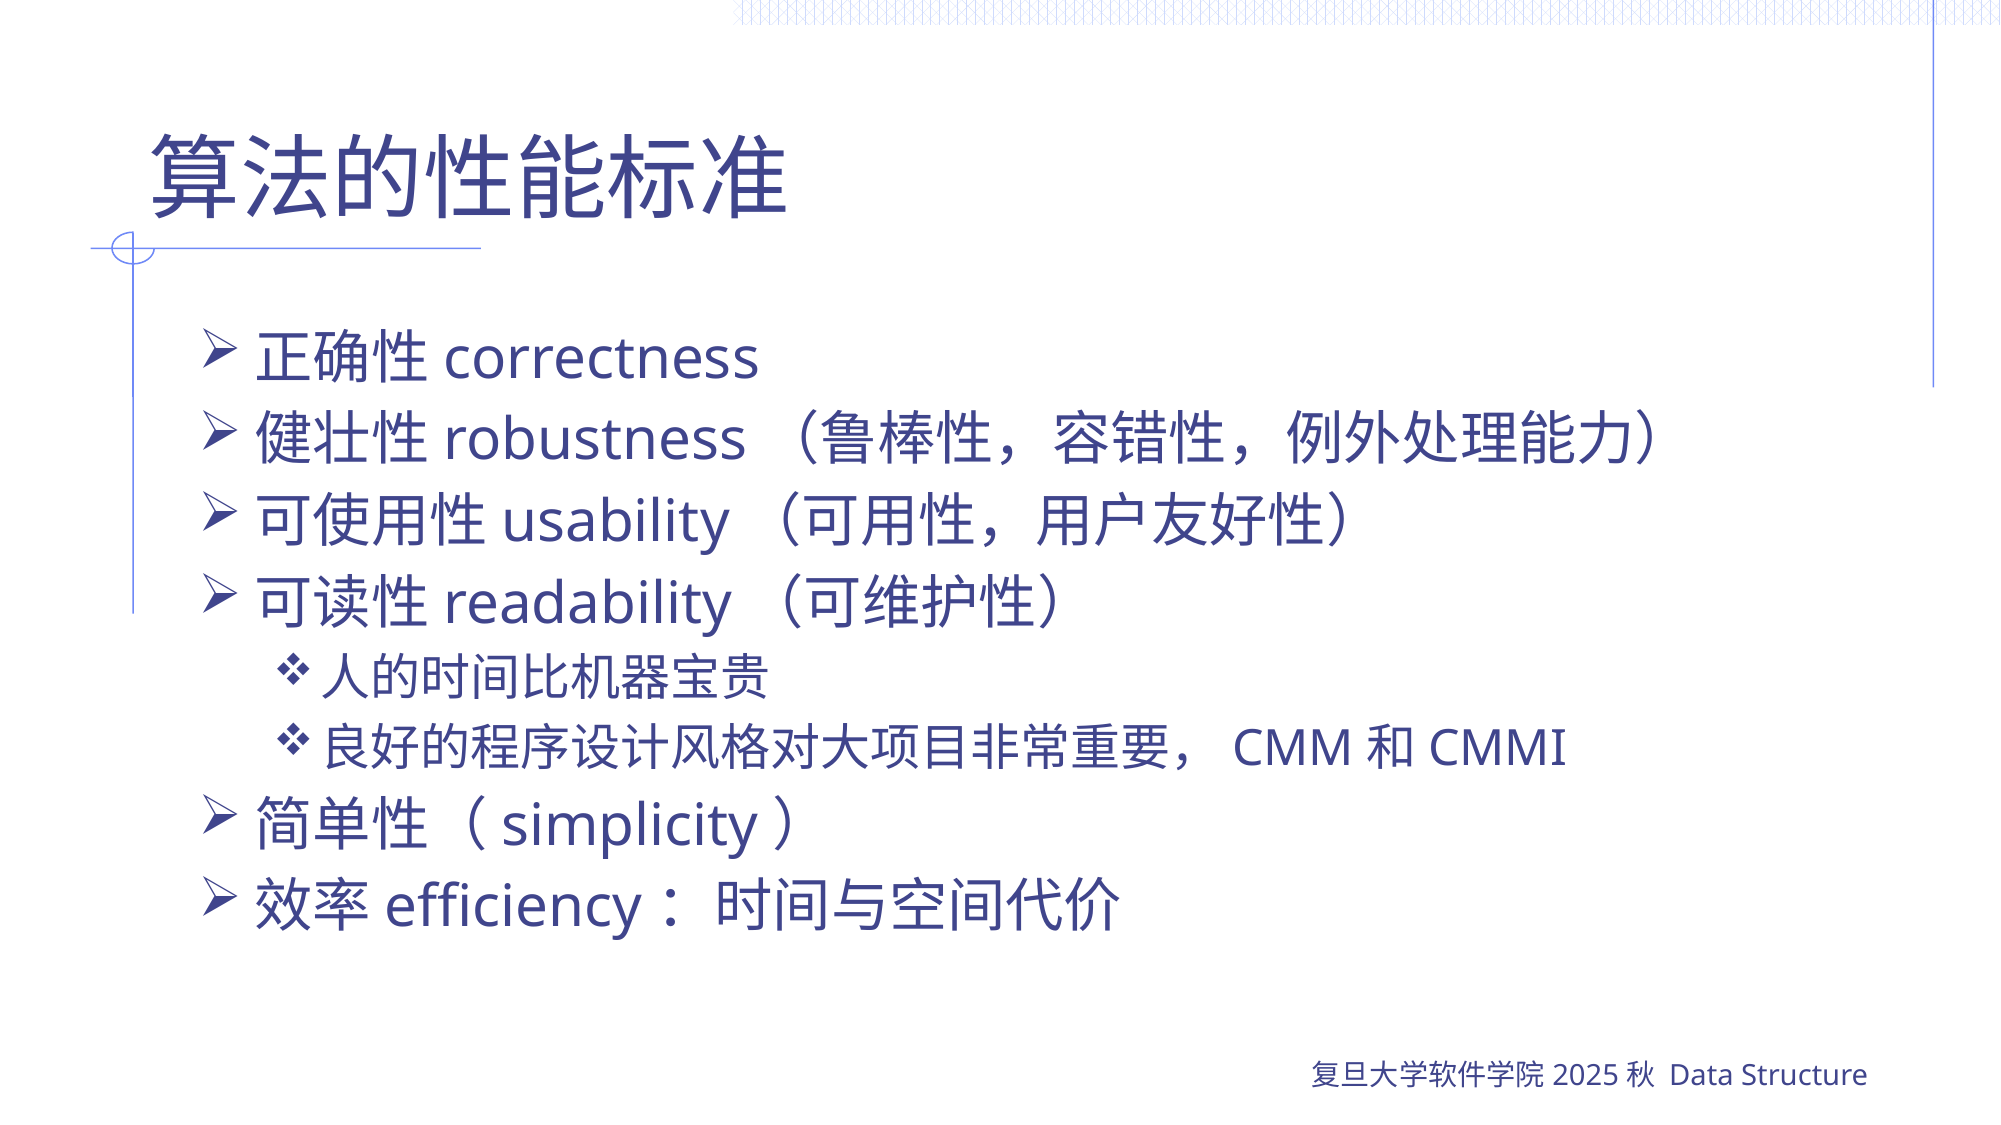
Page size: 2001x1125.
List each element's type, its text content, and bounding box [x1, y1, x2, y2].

list 正确性correctness 健壮性robustness（鲁棒性，容错性，例外处理能力） 可使用性usability（可用性，用户友好性） 可读性readability（可维护性） 人的时间比机器宝贵 良好的程序设计风格对大项目非常重要，CMM和CMMI 简单性（simplicity） 效率efficiency：时间与空间代价 [183, 312, 1884, 988]
title 算法的性能标准 [133, 50, 1834, 238]
